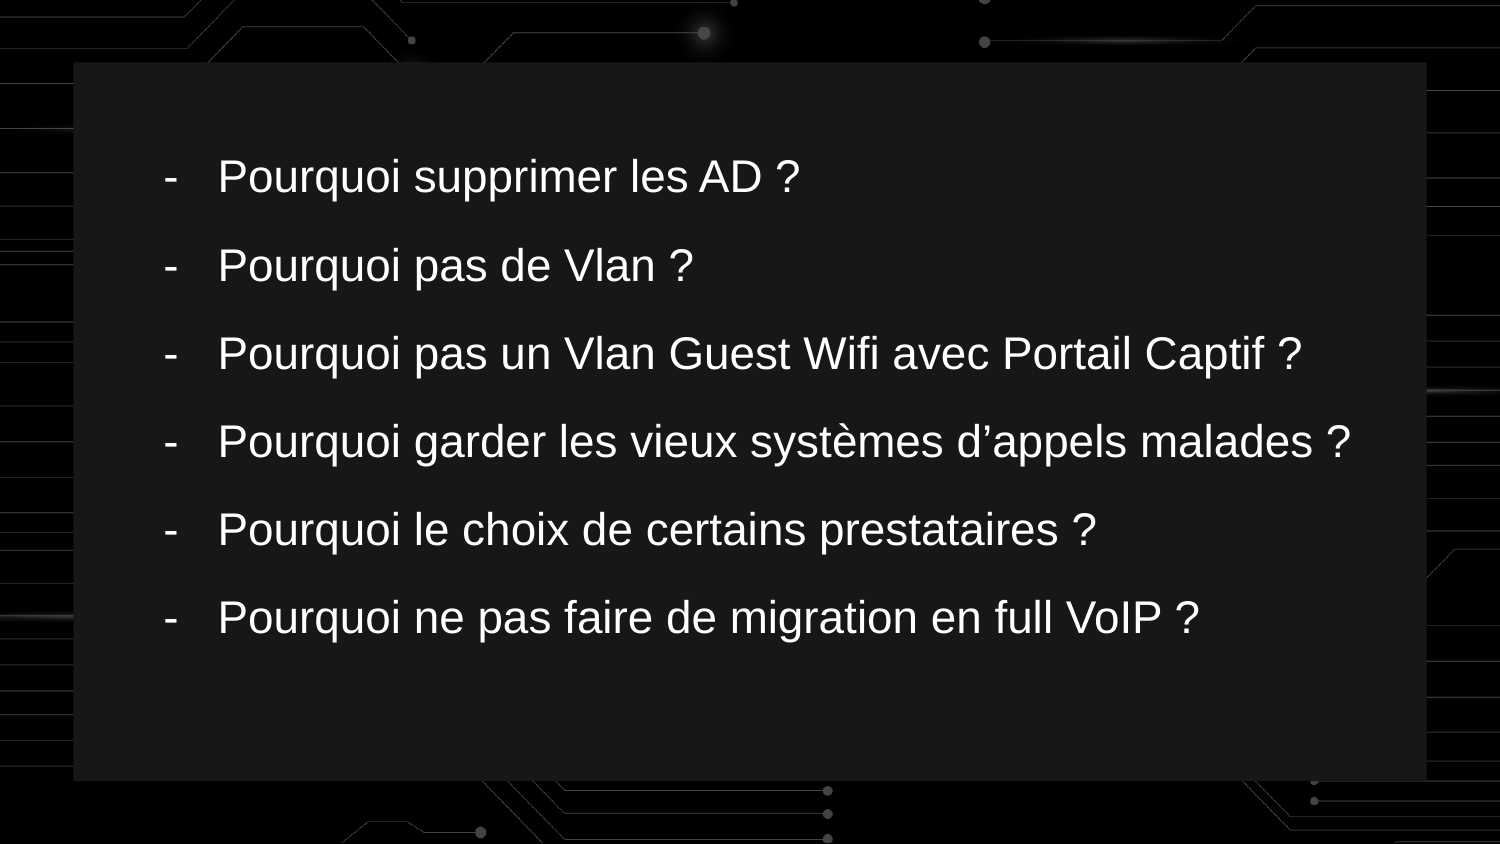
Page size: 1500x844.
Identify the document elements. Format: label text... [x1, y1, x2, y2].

title - Pourquoi supprimer les AD ? - Pourquoi pas de Vlan ? - Pourquoi pas un Vlan Guest Wifi avec Portail Captif ? - Pourquoi garder les vieux systèmes d’appels malades ? - Pourquoi le choix de certains prestataires ? - Pourquoi ne pas faire de migration en full VoIP ? [148, 123, 1413, 767]
picture [0, 0, 1500, 843]
